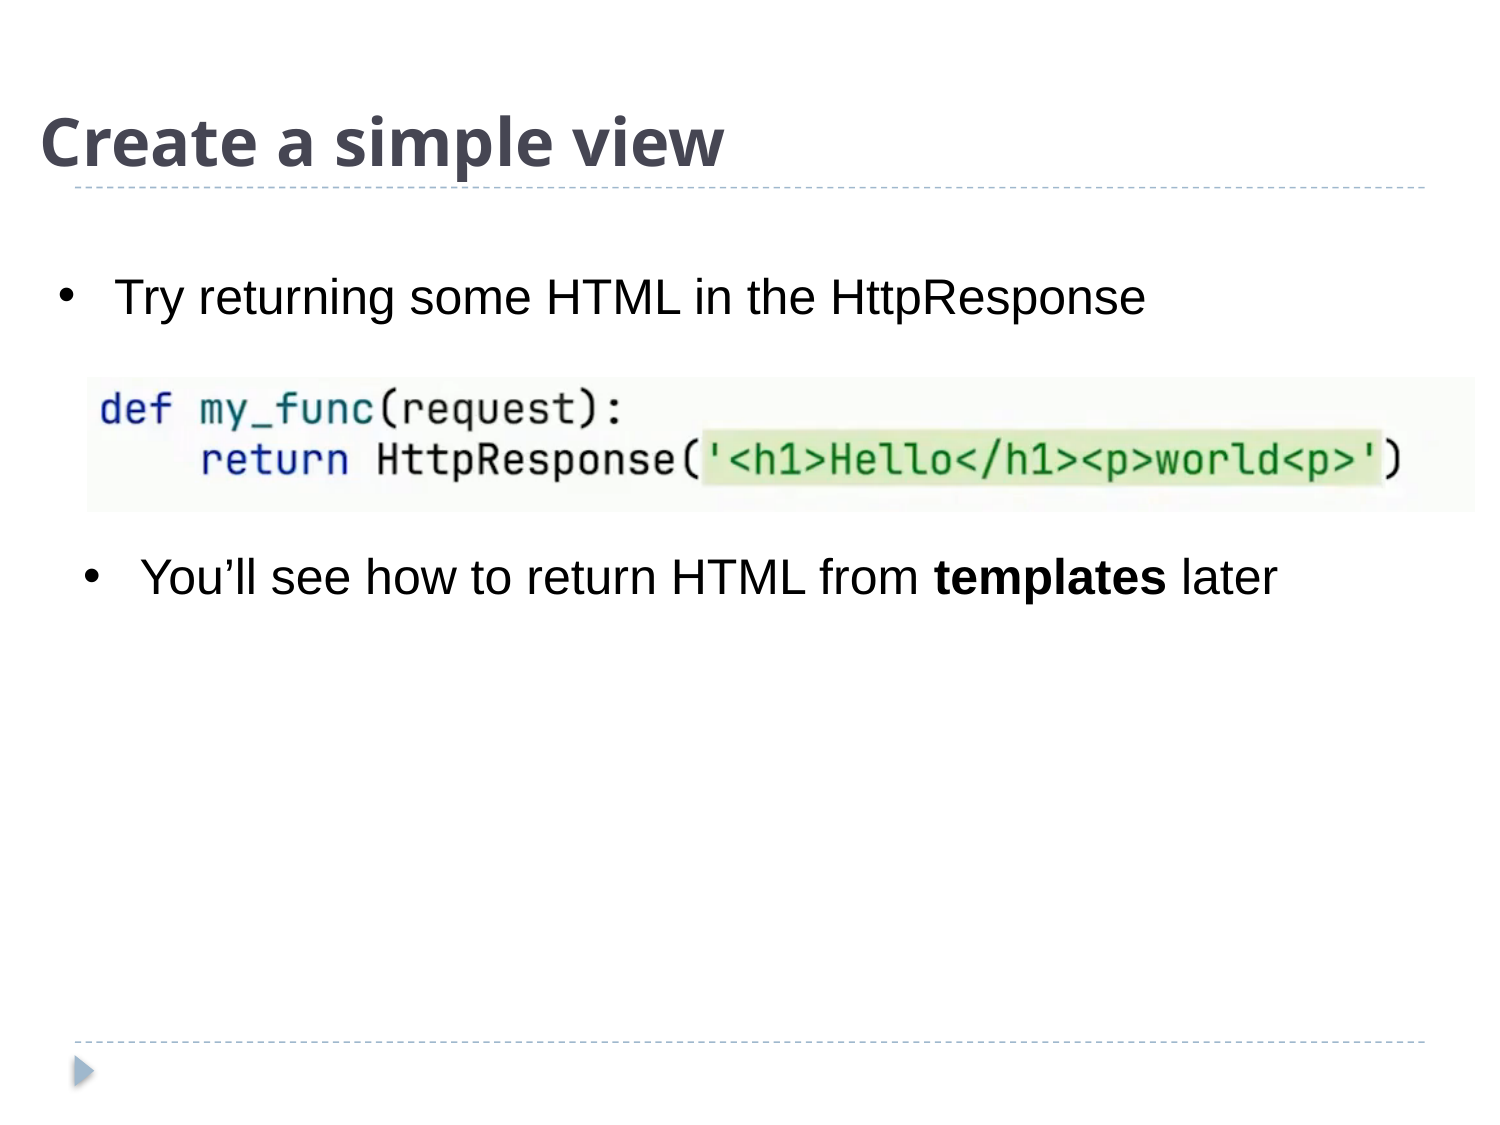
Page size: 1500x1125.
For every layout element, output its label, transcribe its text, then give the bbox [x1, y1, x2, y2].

picture [87, 377, 1475, 512]
title Create a simple view [24, 24, 1425, 188]
text_box You’ll see how to return HTML from templates later [68, 537, 1294, 613]
text_box Try returning some HTML in the HttpResponse [43, 257, 1177, 452]
